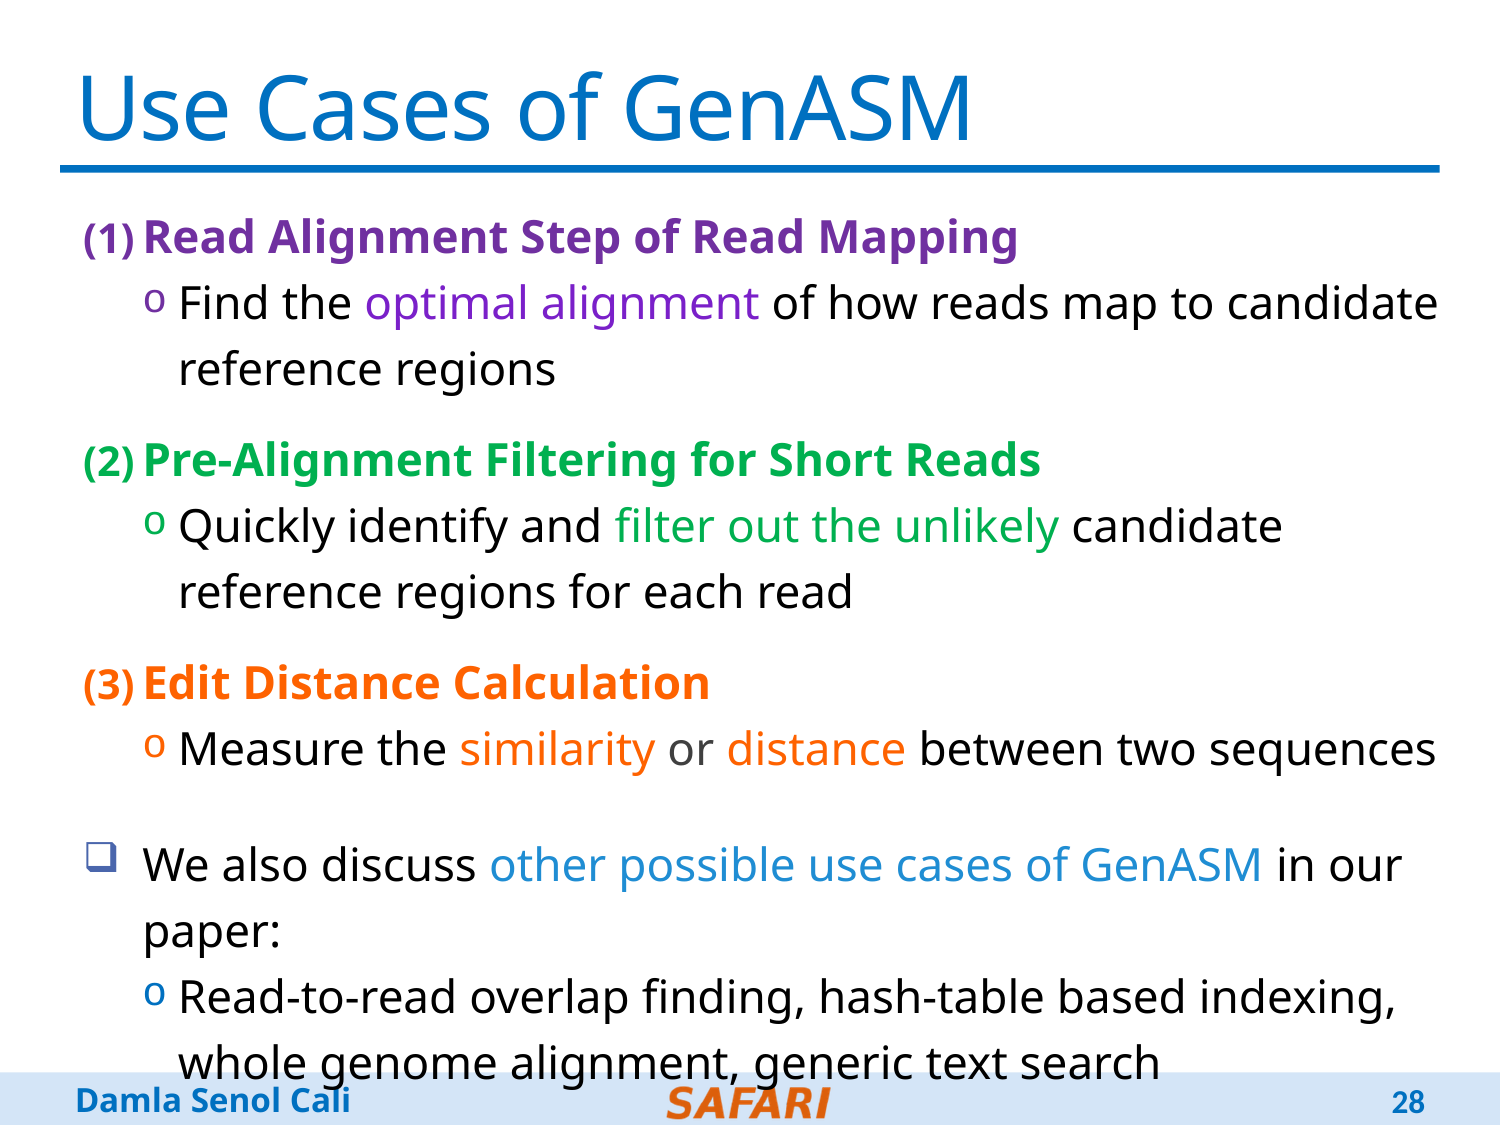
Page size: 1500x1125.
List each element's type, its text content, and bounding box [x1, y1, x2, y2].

title Use Cases of GenASM [60, 42, 1440, 166]
slide_number 28 [1233, 1077, 1440, 1123]
picture [665, 1078, 835, 1125]
list Read Alignment Step of Read Mapping Find the optimal alignment of how reads map to candidate reference regions Pre-Alignment Filtering for Short Reads Quickly identify and filter out the unlikely candidate reference regions for each read Edit Distance Calculation Measure the similarity or distance between two sequences We also discuss other possible use cases of GenASM in our paper: Read-to-read overlap finding, hash-table based indexing, whole genome alignment, generic text search [60, 189, 1440, 1055]
